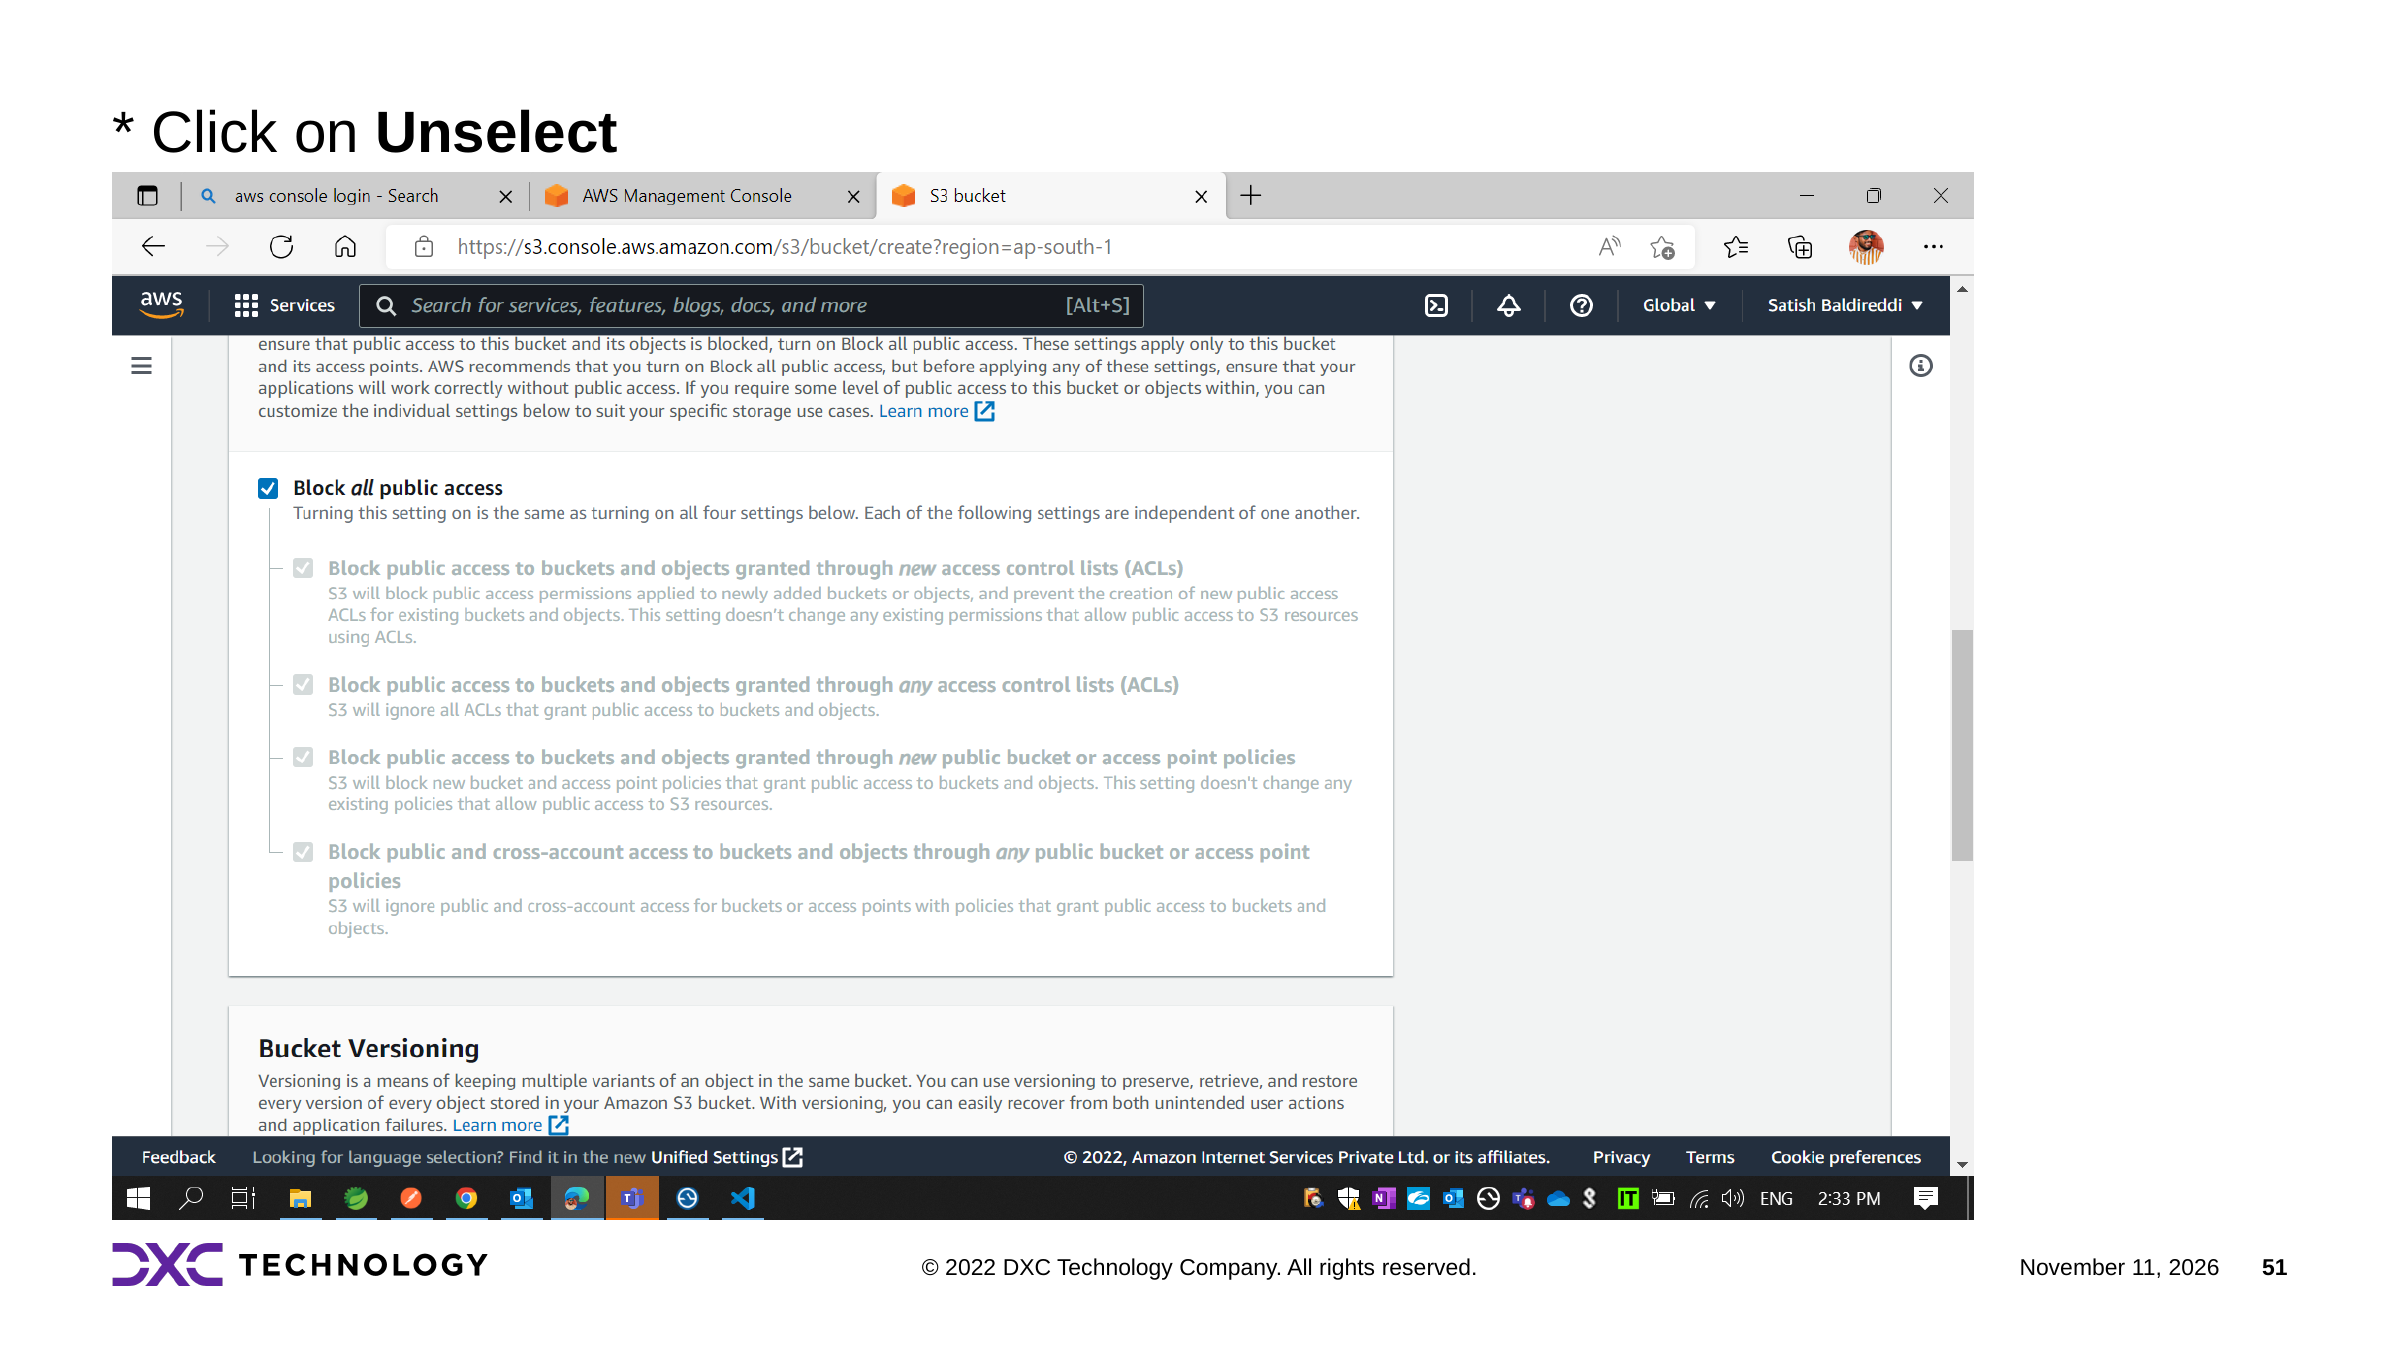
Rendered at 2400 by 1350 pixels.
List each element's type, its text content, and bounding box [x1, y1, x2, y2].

title * Click on Unselect [112, 104, 2288, 338]
picture [112, 172, 1974, 1220]
picture [112, 1243, 488, 1286]
